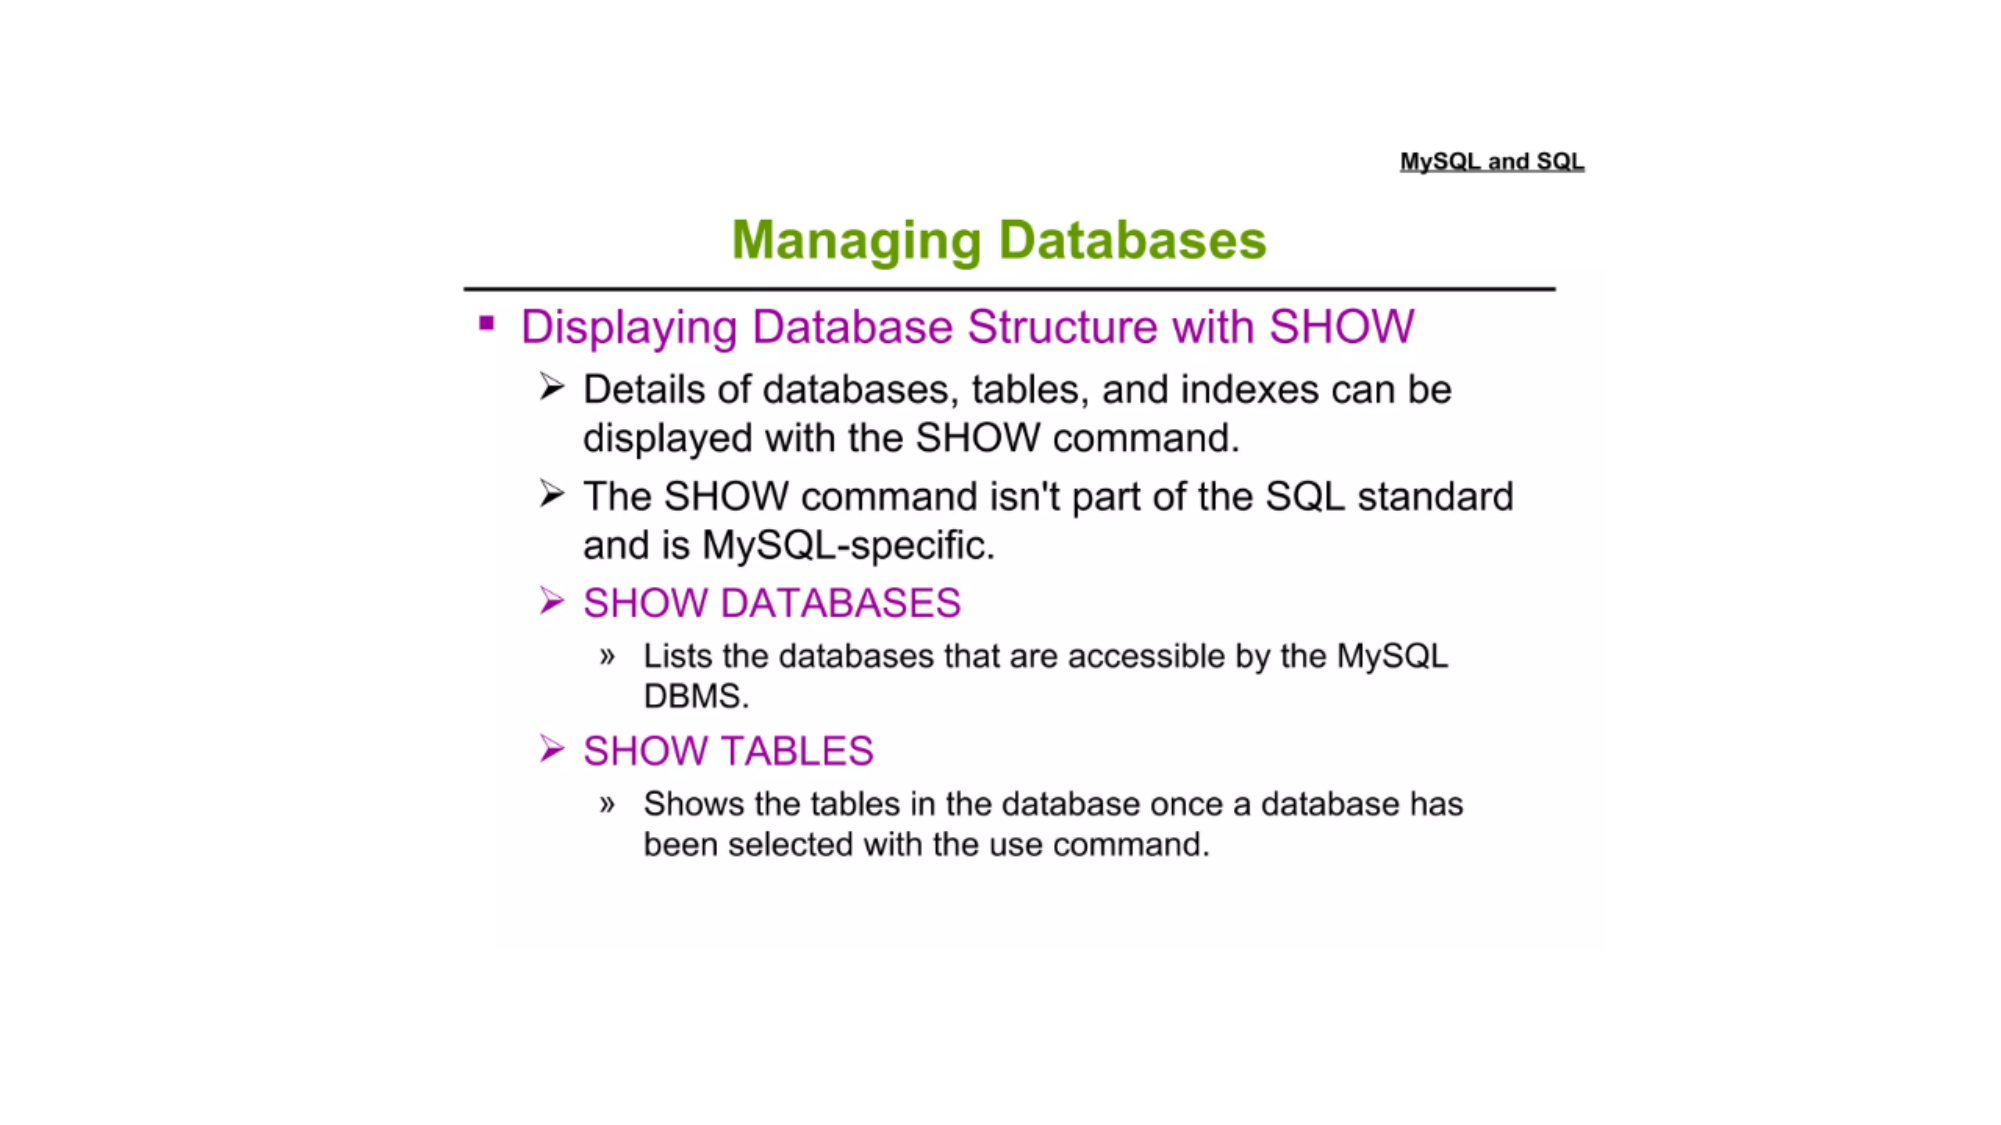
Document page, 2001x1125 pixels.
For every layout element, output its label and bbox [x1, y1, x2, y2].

picture [406, 133, 1605, 951]
